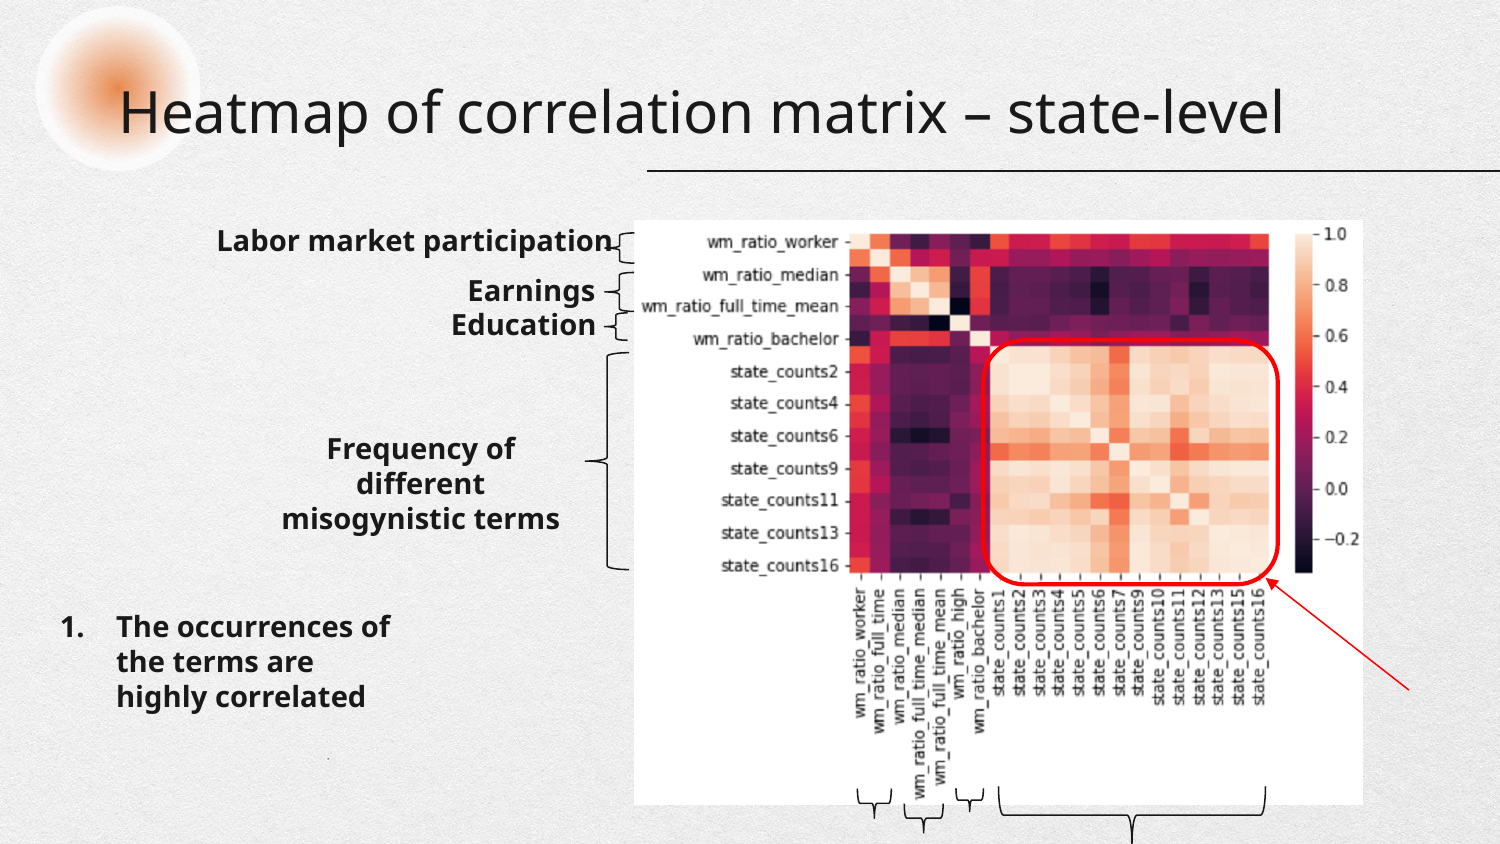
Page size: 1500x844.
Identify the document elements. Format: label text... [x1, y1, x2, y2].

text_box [1265, 577, 1410, 691]
text_box [1001, 814, 1263, 844]
text_box Frequency of different misogynistic terms [253, 415, 588, 542]
text_box [588, 351, 629, 571]
text_box [603, 312, 628, 342]
text_box Labor market participation [190, 207, 640, 263]
text_box Earnings [407, 257, 629, 291]
text_box Education [407, 291, 629, 346]
picture [0, 0, 1500, 844]
text_box [904, 814, 944, 834]
title Heatmap of correlation matrix – state-level [118, 75, 1382, 166]
subtitle The occurrences of the terms are highly correlated [44, 593, 429, 714]
